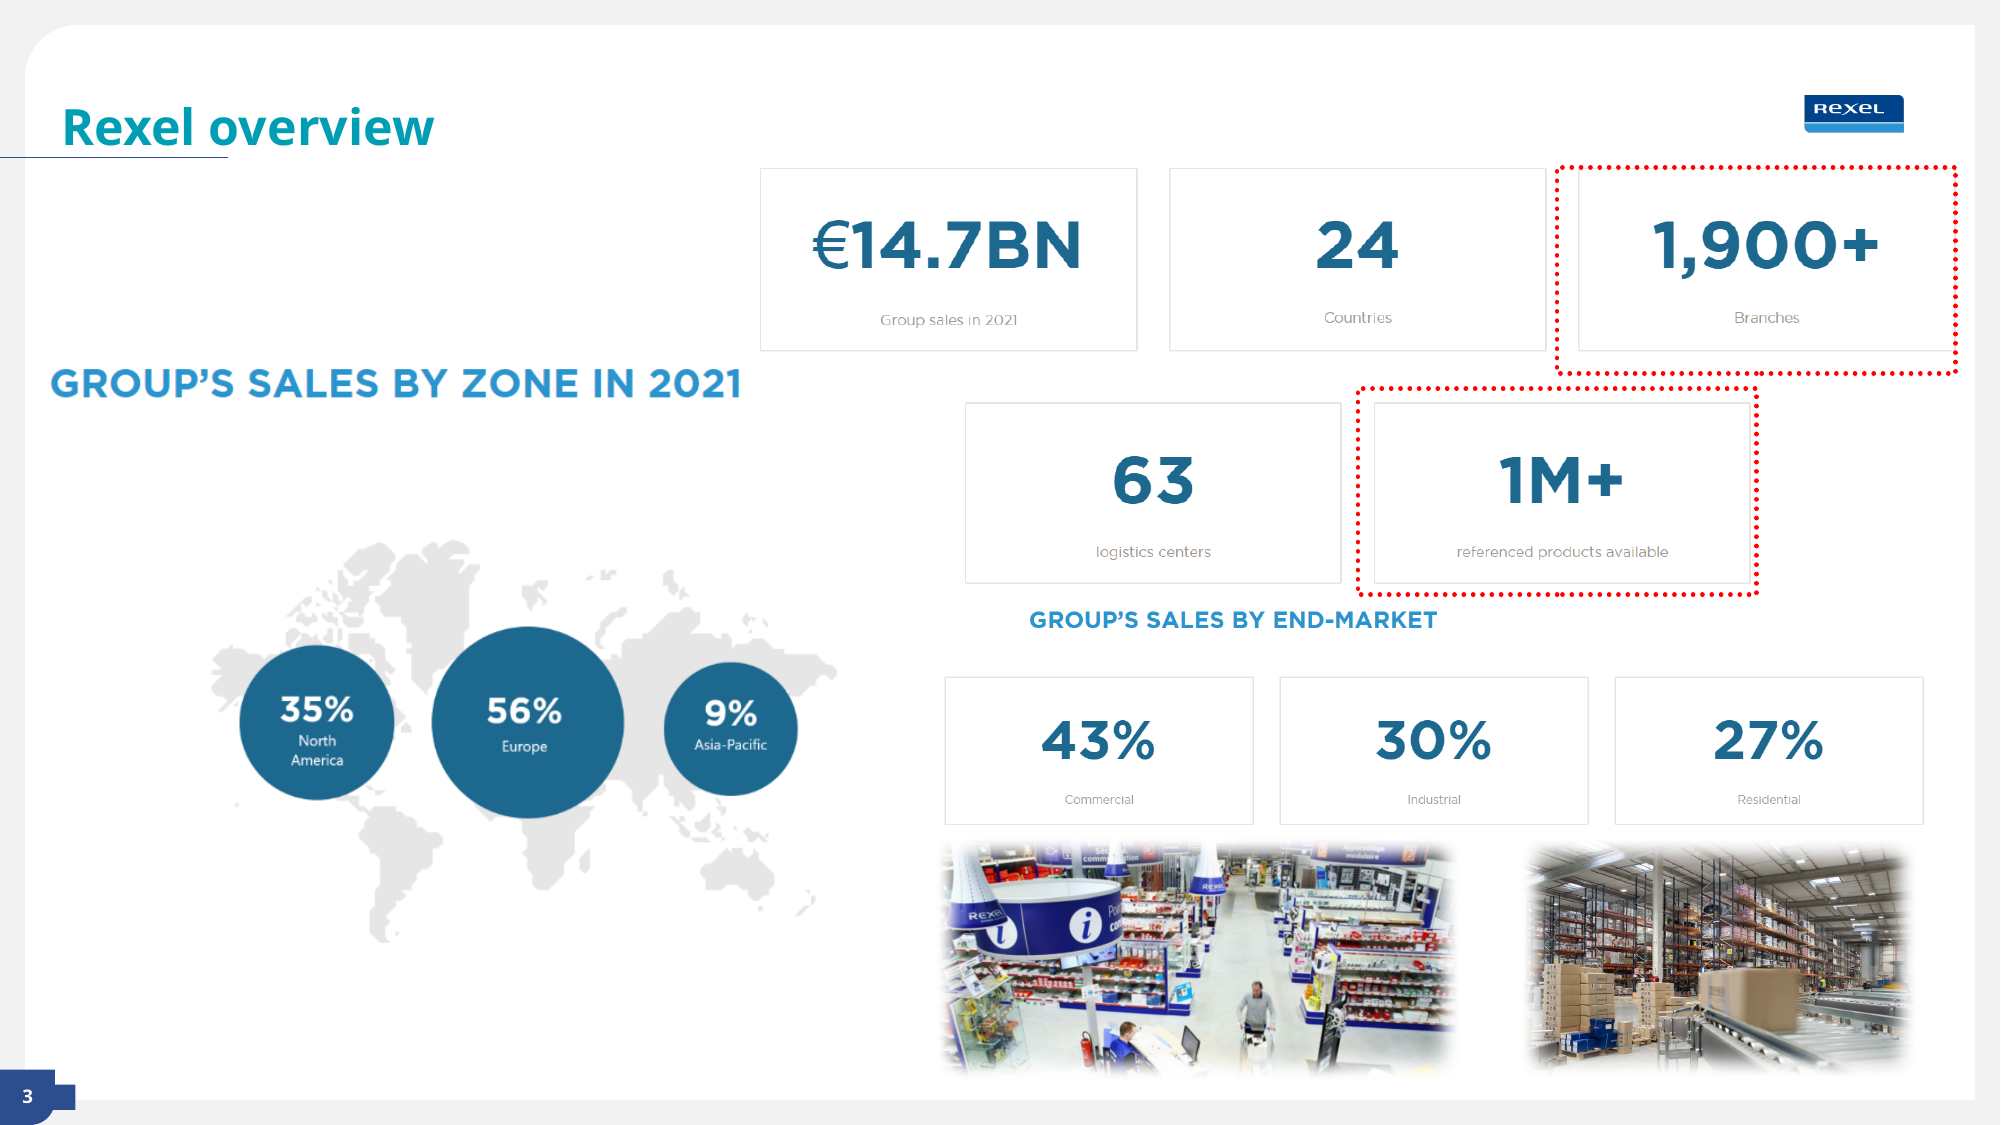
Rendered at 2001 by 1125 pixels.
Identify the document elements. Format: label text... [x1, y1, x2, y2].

picture [936, 599, 1929, 831]
picture [936, 837, 1460, 1080]
text_box [1357, 587, 1757, 596]
picture [1804, 95, 1905, 133]
title Rexel overview [61, 100, 1759, 156]
picture [1520, 837, 1918, 1079]
picture [42, 164, 1958, 971]
